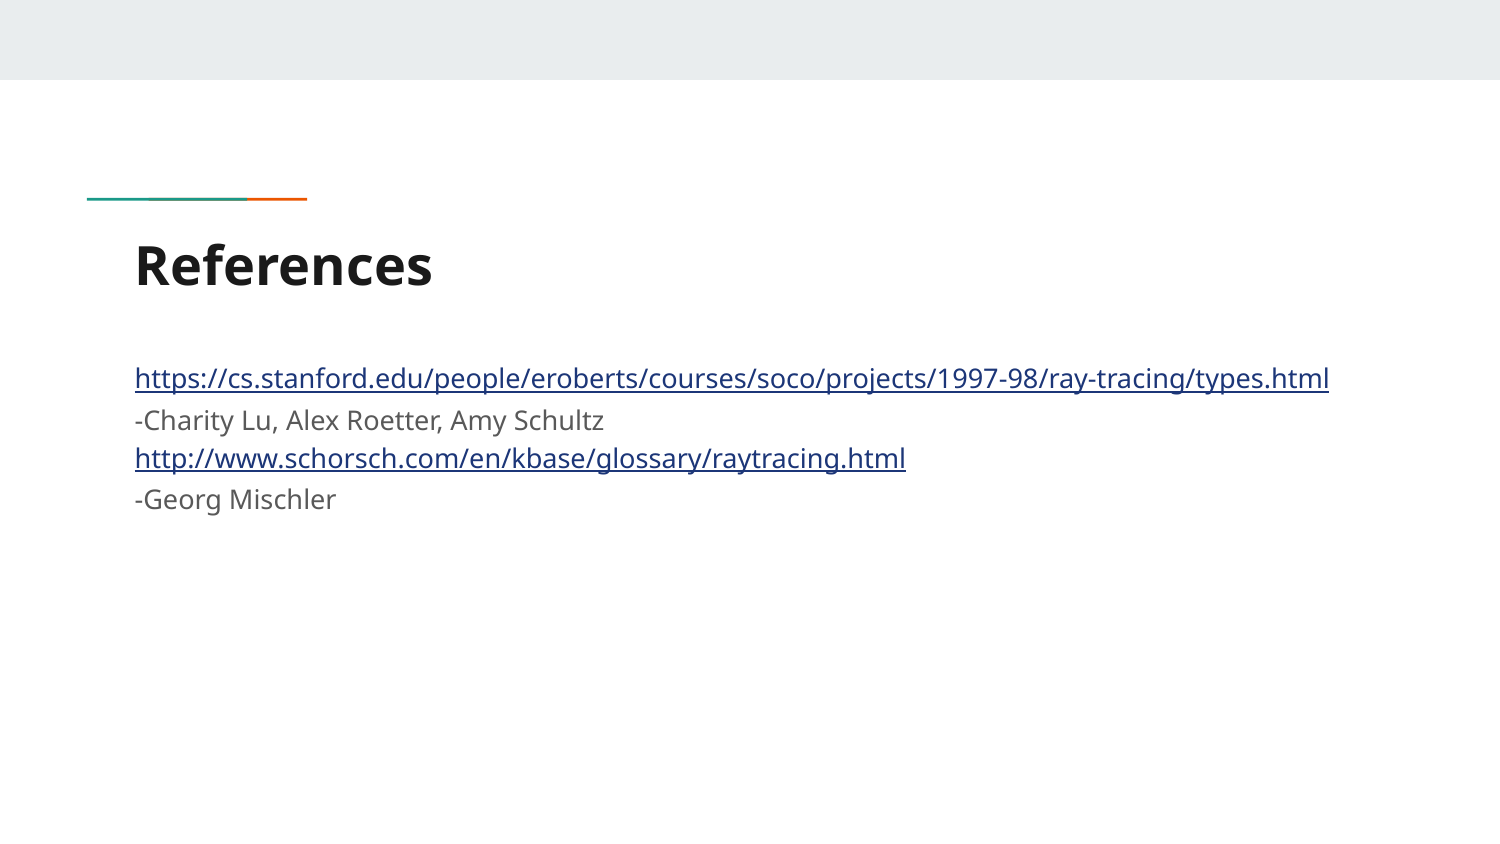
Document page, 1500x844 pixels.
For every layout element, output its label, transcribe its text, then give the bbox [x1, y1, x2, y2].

list https://cs.stanford.edu/people/eroberts/courses/soco/projects/1997-98/ray-tracing/types.html -Charity Lu, Alex Roetter, Amy Schultz http://www.schorsch.com/en/kbase/glossary/raytracing.html -Georg Mischler [119, 341, 1381, 712]
title References [119, 216, 1381, 305]
